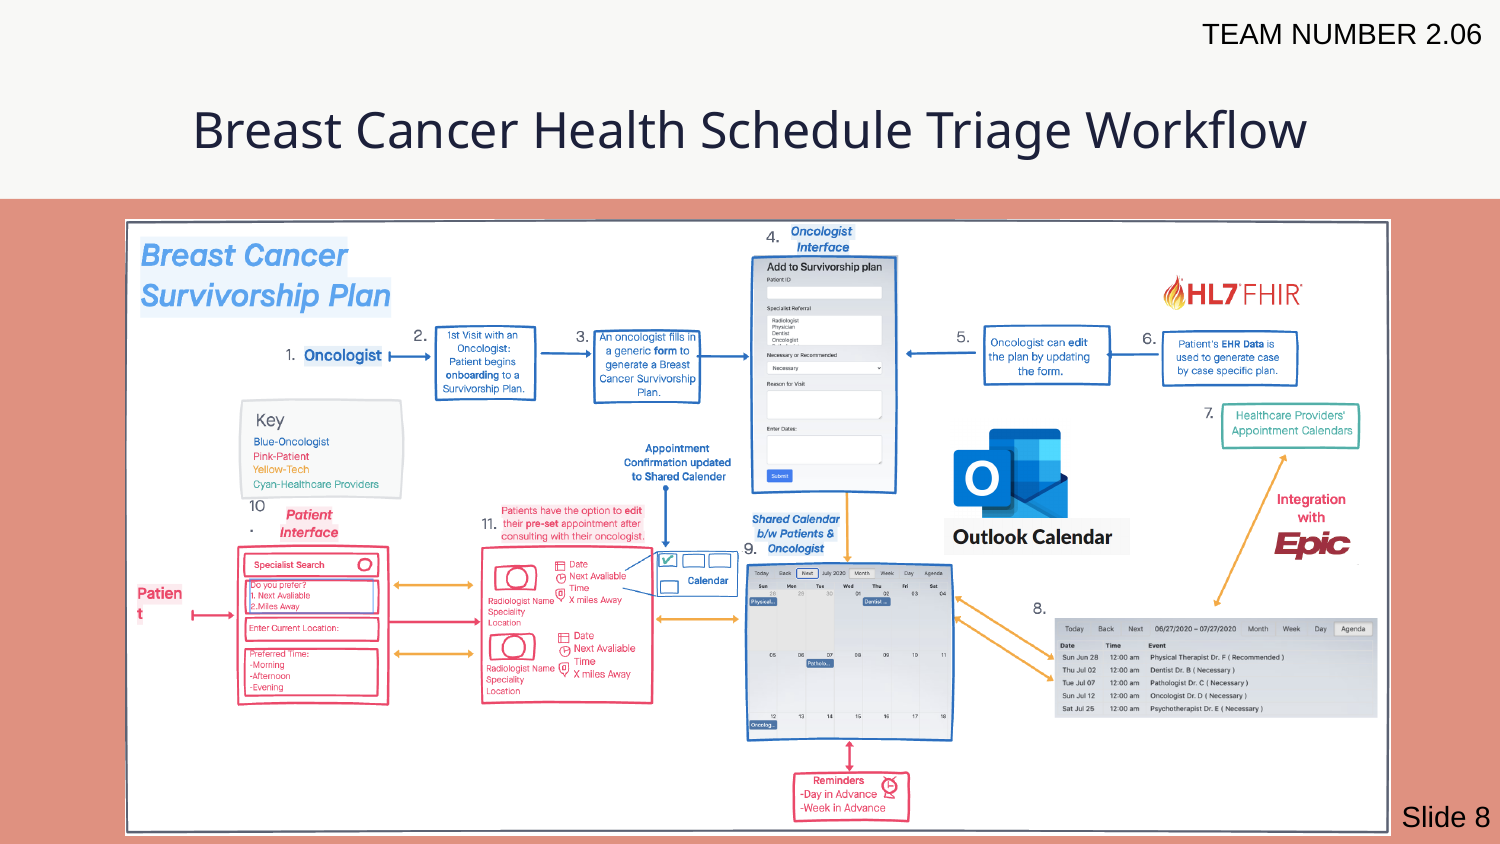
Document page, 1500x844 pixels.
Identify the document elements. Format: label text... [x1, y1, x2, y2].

text_box TEAM NUMBER 2.06 [1187, 0, 1500, 65]
title Breast Cancer Health Schedule Triage Workflow [118, 83, 1382, 178]
text_box Slide 8 [1388, 782, 1500, 844]
picture [125, 219, 1392, 836]
